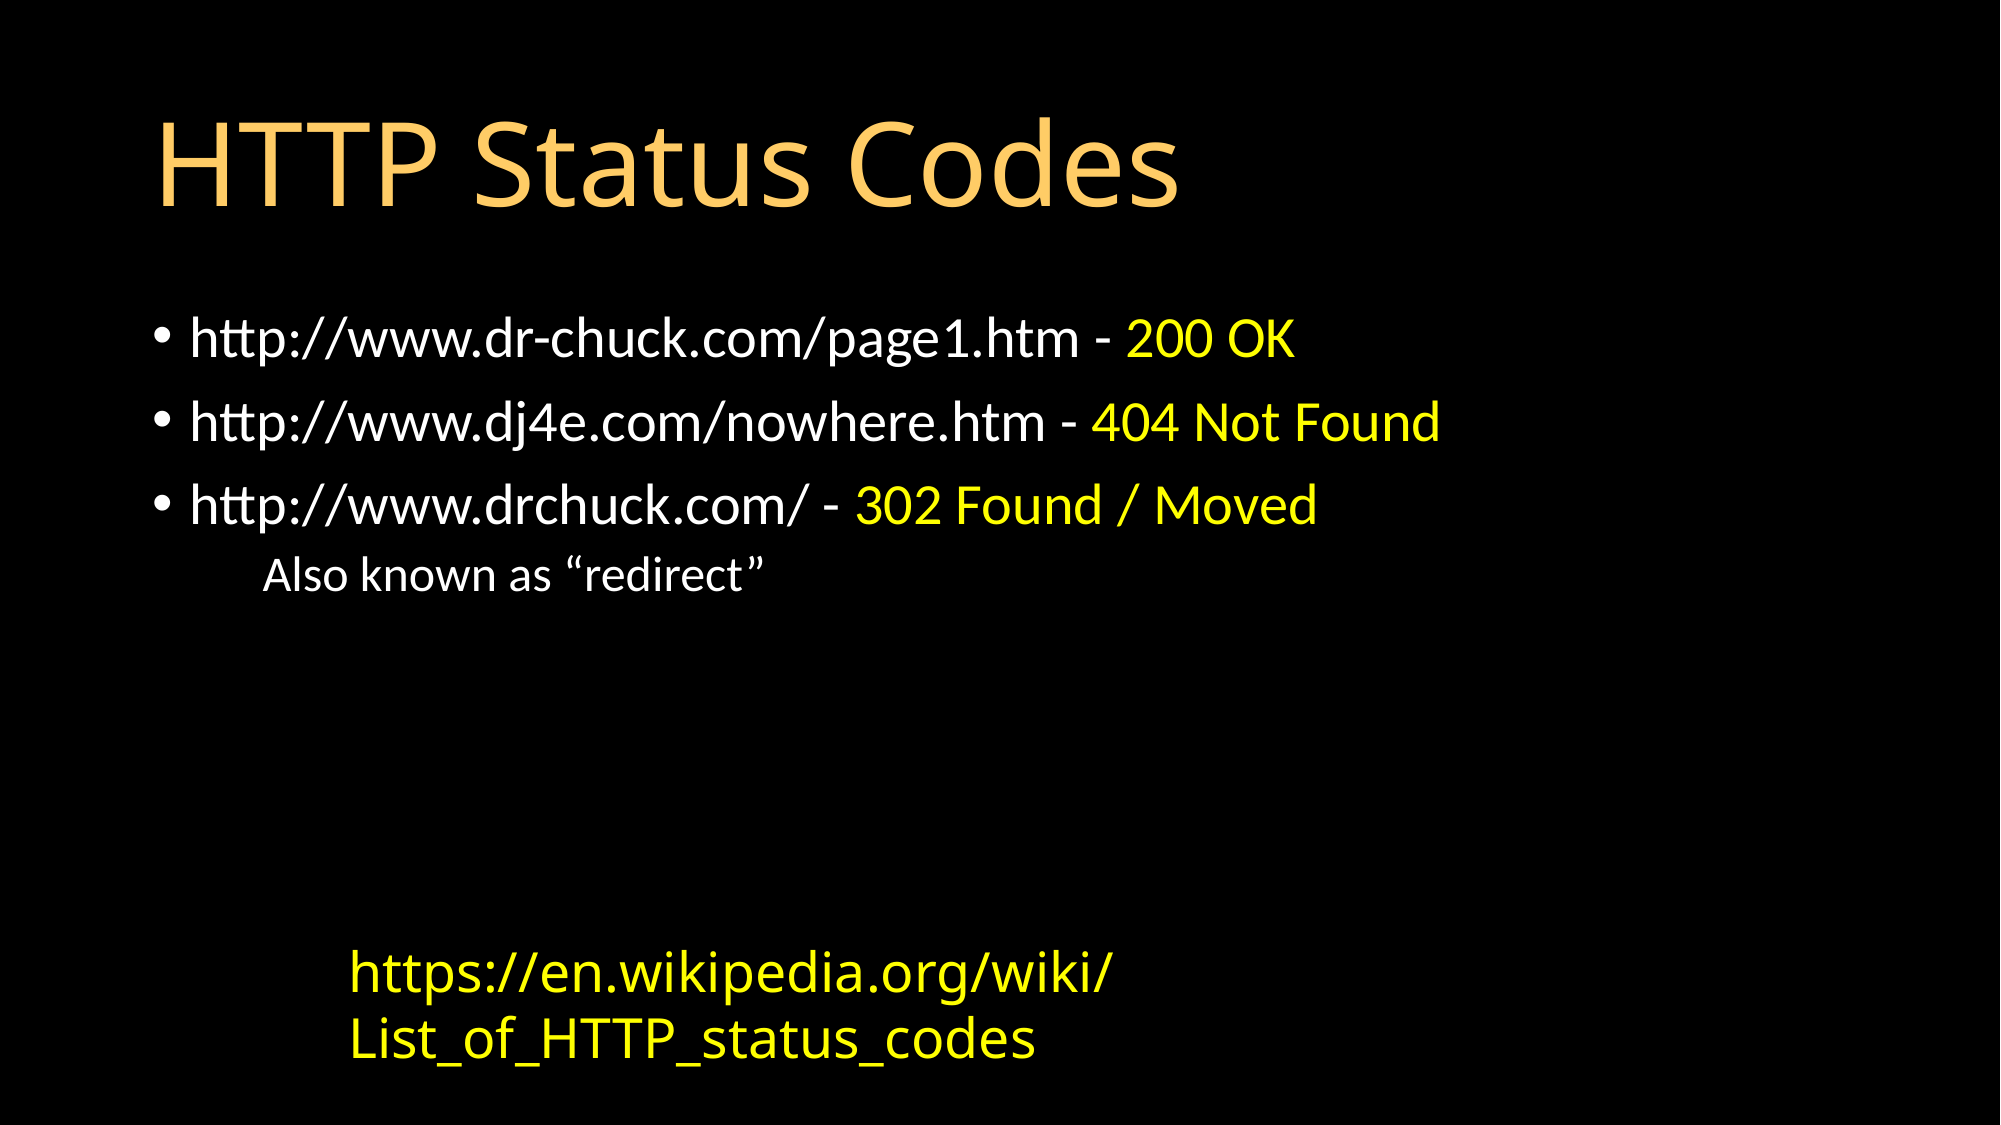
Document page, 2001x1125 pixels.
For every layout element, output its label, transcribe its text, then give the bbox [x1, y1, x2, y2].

title HTTP Status Codes [137, 59, 1863, 278]
text_box https://en.wikipedia.org/wiki/List_of_HTTP_status_codes [333, 929, 1784, 1078]
list http://www.dr-chuck.com/page1.htm - 200 OK http://www.dj4e.com/nowhere.htm - 404 Not Found http://www.drchuck.com/ - 302 Found / Moved Also known as “redirect” [137, 299, 1863, 1014]
